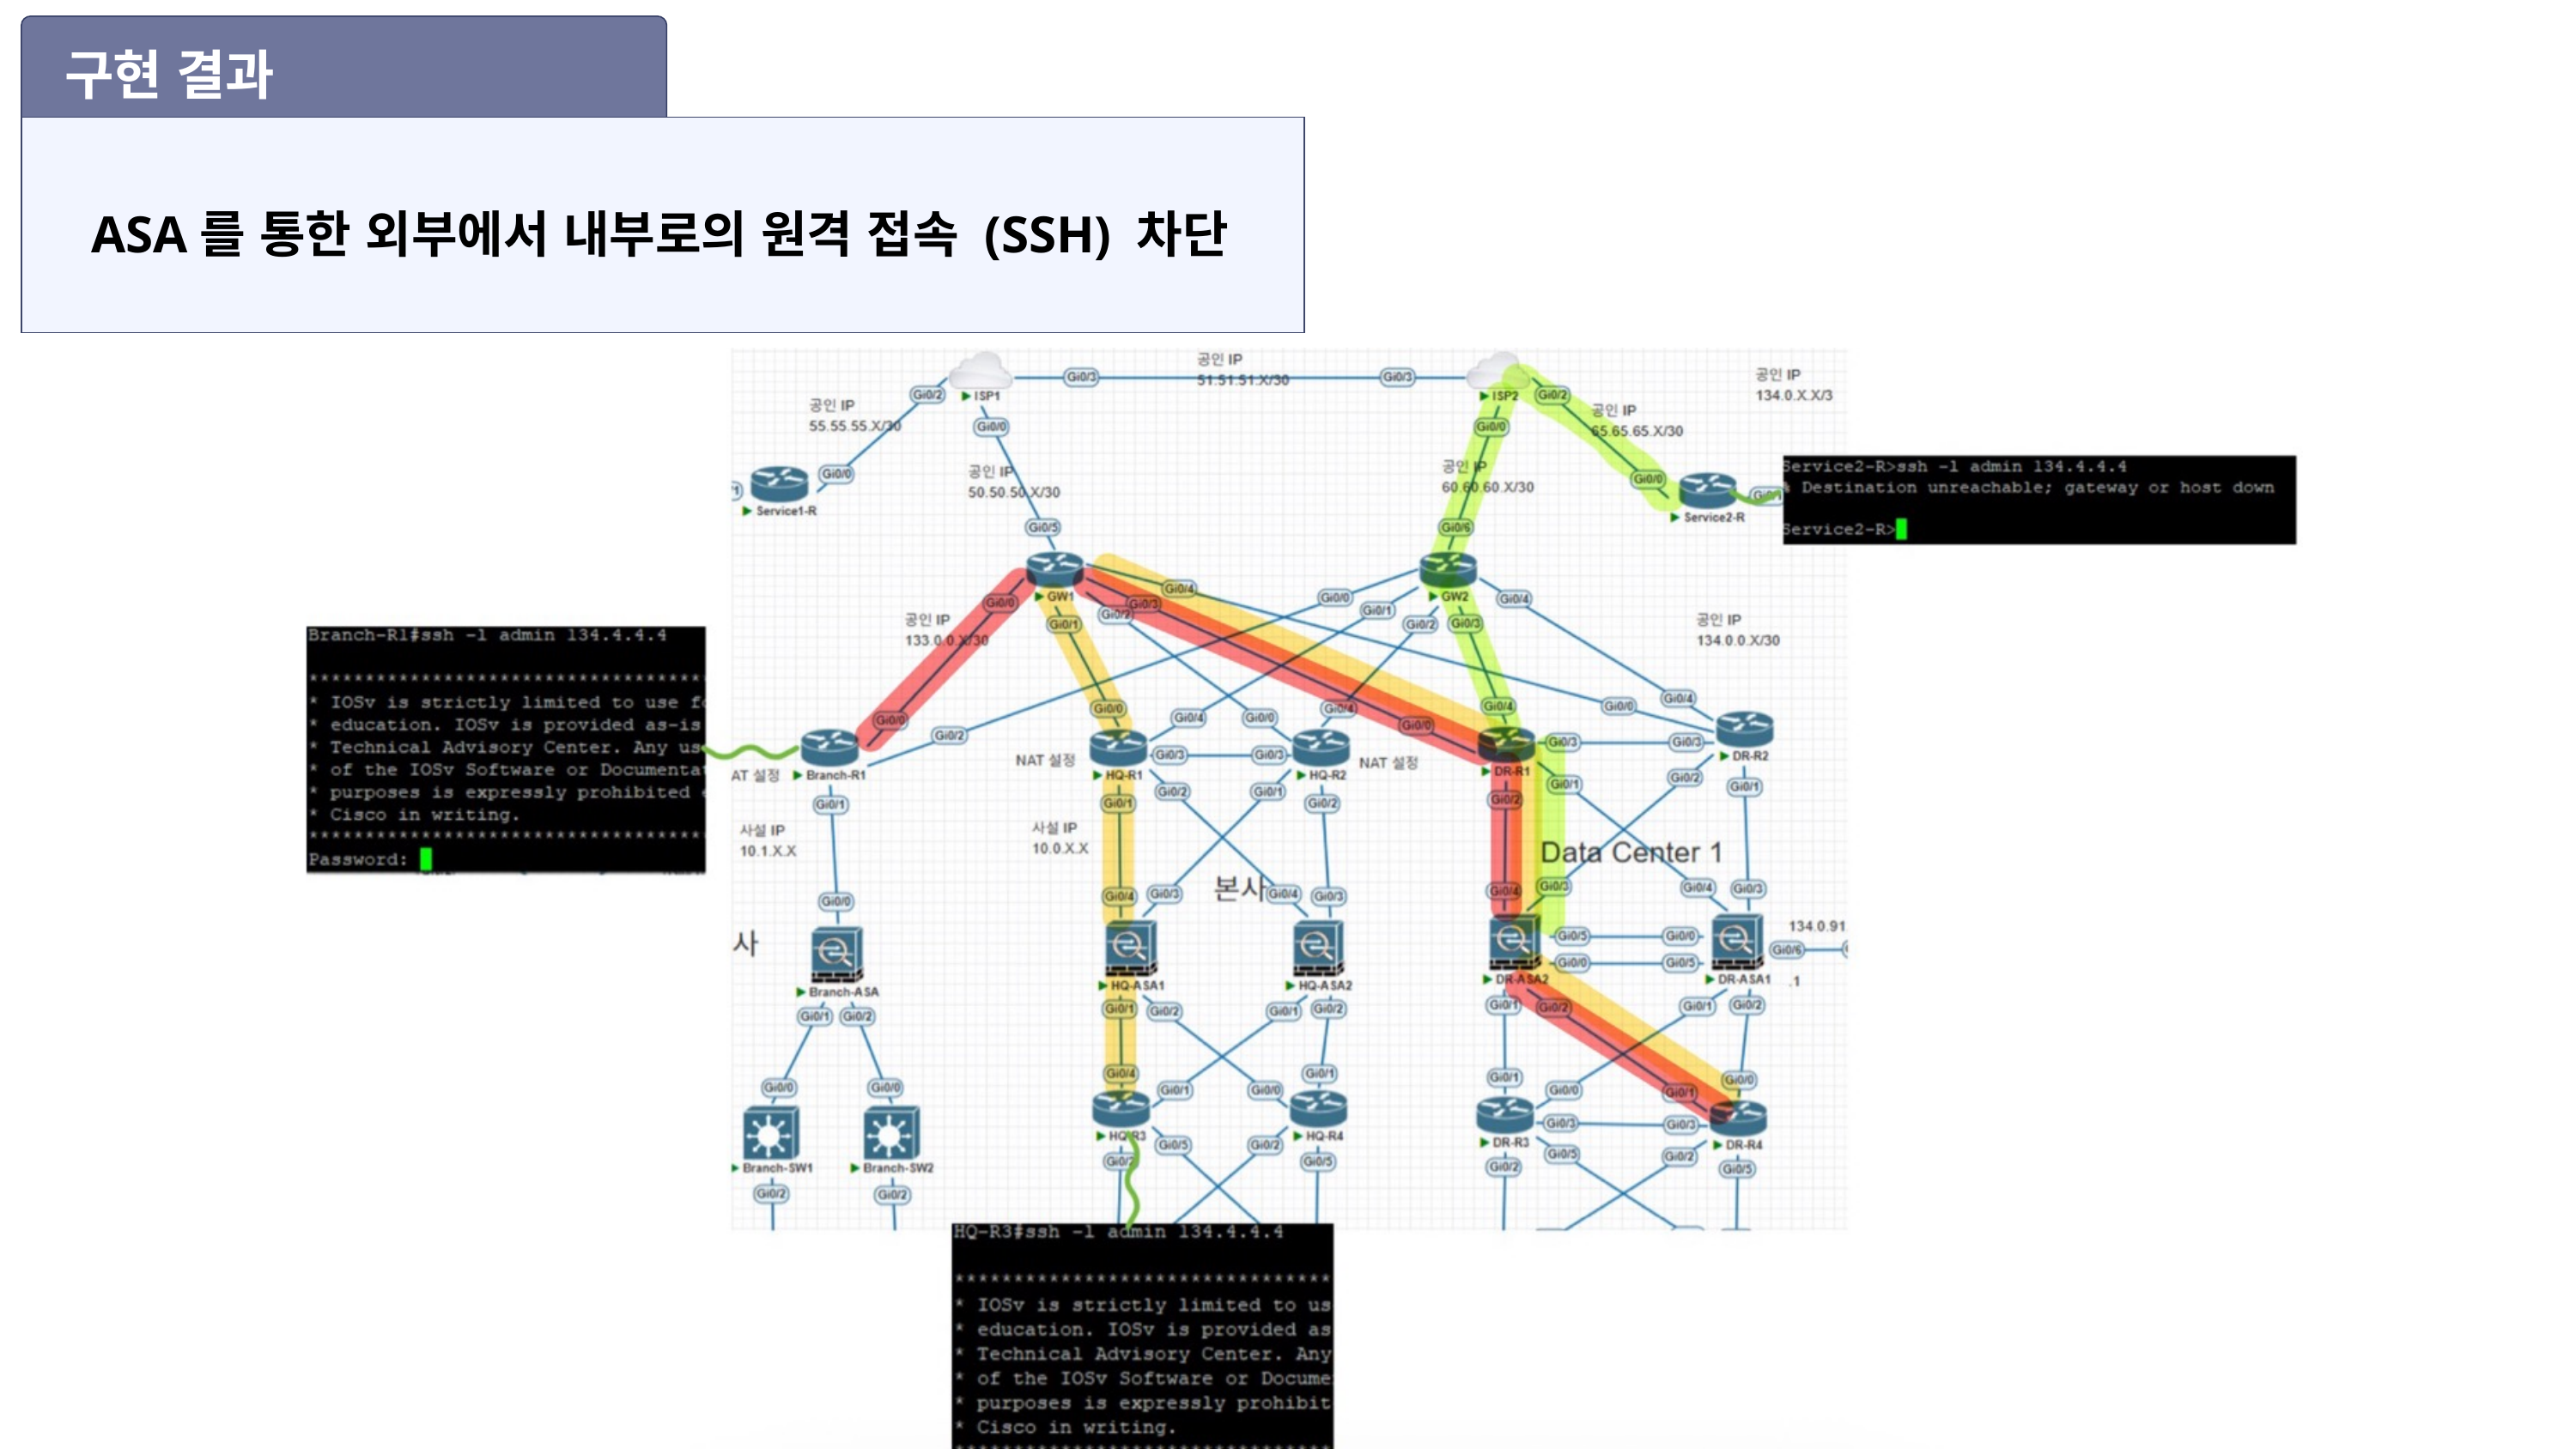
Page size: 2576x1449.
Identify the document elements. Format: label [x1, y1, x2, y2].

text_box [21, 15, 1305, 333]
picture [306, 347, 2303, 1449]
